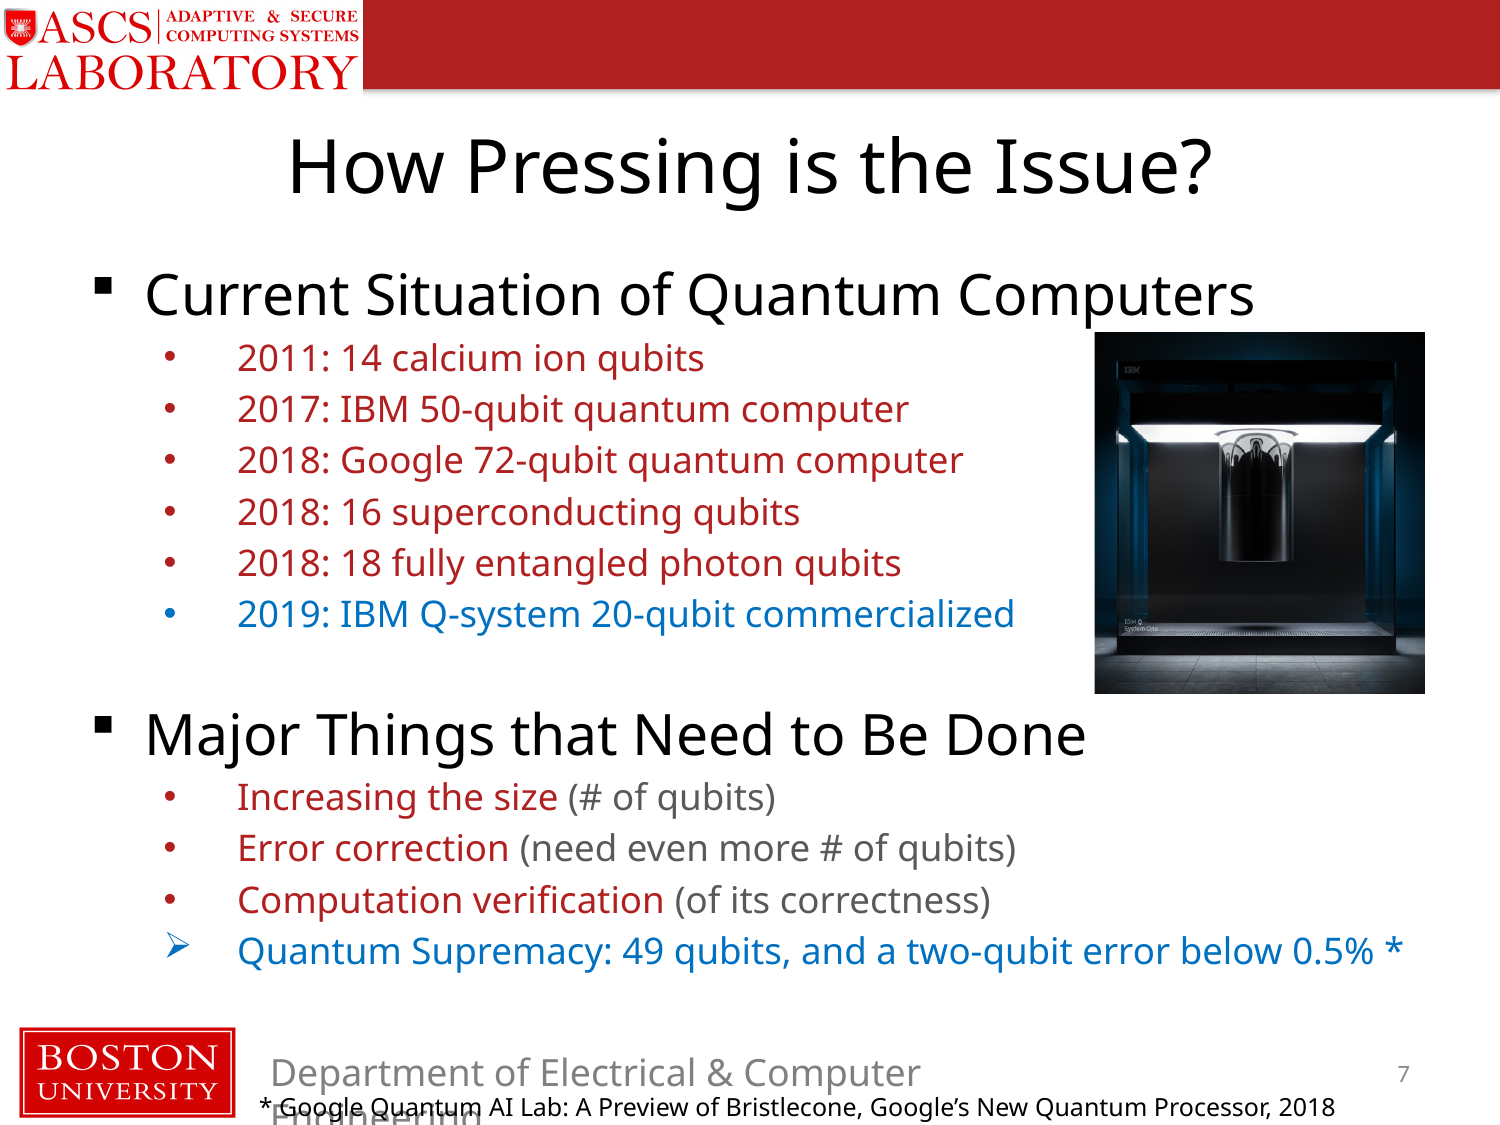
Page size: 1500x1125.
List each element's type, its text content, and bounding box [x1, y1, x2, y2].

title How Pressing is the Issue? [75, 107, 1425, 219]
picture [19, 1027, 236, 1118]
picture [1094, 331, 1426, 694]
list Current Situation of Quantum Computers 2011: 14 calcium ion qubits 2017: IBM 50-qubit quantum computer 2018: Google 72-qubit quantum computer 2018: 16 superconducting qubits 2018: 18 fully entangled photon qubits 2019: IBM Q-system 20-qubit commercialized Major Things that Need to Be Done Increasing the size (# of qubits) Error correction (need even more # of qubits) Computation verification (of its correctness) Quantum Supremacy: 49 qubits, and a two-qubit error below 0.5% * [75, 250, 1425, 994]
picture [0, 0, 363, 100]
slide_number 7 [1336, 1042, 1425, 1103]
text_box * Google Quantum AI Lab: A Preview of Bristlecone, Google’s New Quantum Processor, 2018 [244, 1083, 1353, 1125]
